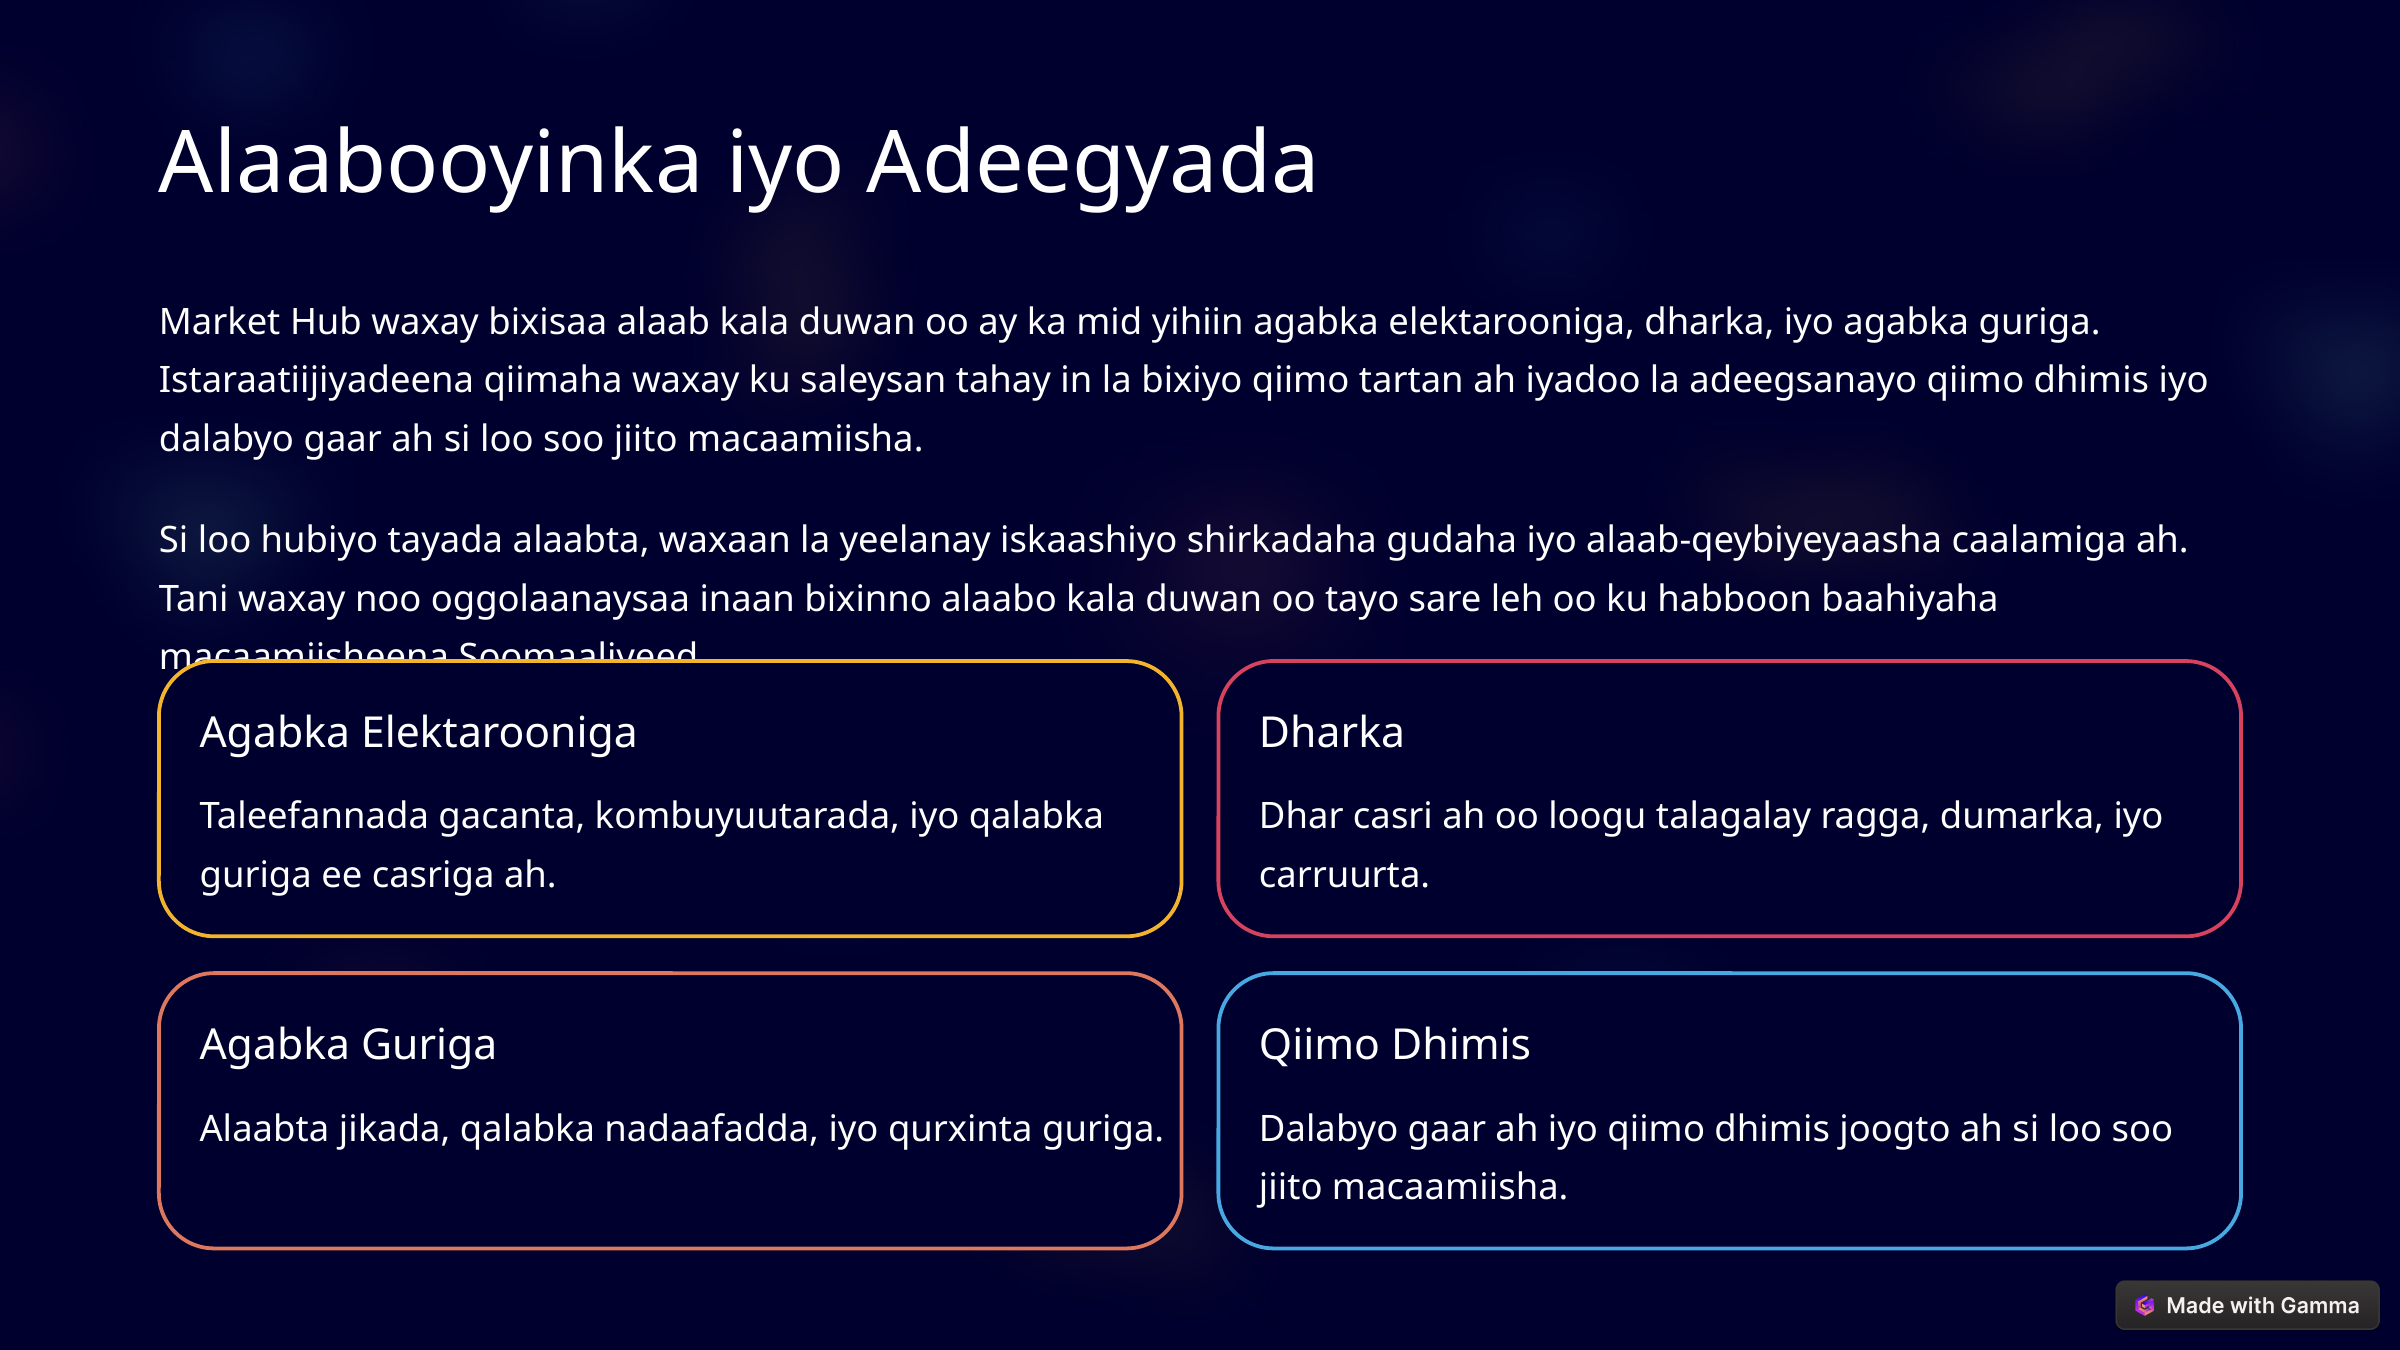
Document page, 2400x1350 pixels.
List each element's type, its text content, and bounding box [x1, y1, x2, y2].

picture [2106, 1271, 2389, 1339]
text_box [1218, 973, 2242, 1249]
text_box [158, 661, 1182, 937]
text_box [158, 973, 1182, 1249]
text_box Qiimo Dhimis [1258, 1013, 1693, 1068]
text_box Agabka Guriga [199, 1013, 633, 1068]
text_box Alaabooyinka iyo Adeegyada [158, 101, 1306, 210]
text_box Alaabta jikada, qalabka nadaafadda, iyo qurxinta guriga. [199, 1089, 1141, 1149]
text_box Taleefannada gacanta, kombuyuutarada, iyo qalabka guriga ee casriga ah. [199, 777, 1141, 896]
text_box Agabka Elektarooniga [199, 701, 635, 756]
text_box Dharka [1258, 701, 1693, 756]
text_box Dalabyo gaar ah iyo qiimo dhimis joogto ah si loo soo jiito macaamiisha. [1258, 1089, 2201, 1208]
text_box Market Hub waxay bixisaa alaab kala duwan oo ay ka mid yihiin agabka elektarooniga, dharka, iyo agabka guriga. Istaraatiijiyadeena qiimaha waxay ku saleysan tahay in la bixiyo qiimo tartan ah iyadoo la adeegsanayo qiimo dhimis iyo dalabyo gaar ah si loo soo jiito macaamiisha. [158, 283, 2241, 461]
text_box Dhar casri ah oo loogu talagalay ragga, dumarka, iyo carruurta. [1258, 777, 2201, 896]
text_box [1218, 661, 2242, 937]
text_box Si loo hubiyo tayada alaabta, waxaan la yeelanay iskaashiyo shirkadaha gudaha iyo alaab-qeybiyeyaasha caalamiga ah. Tani waxay noo oggolaanaysaa inaan bixinno alaabo kala duwan oo tayo sare leh oo ku habboon baahiyaha macaamiisheena Soomaaliyeed. [158, 501, 2241, 620]
